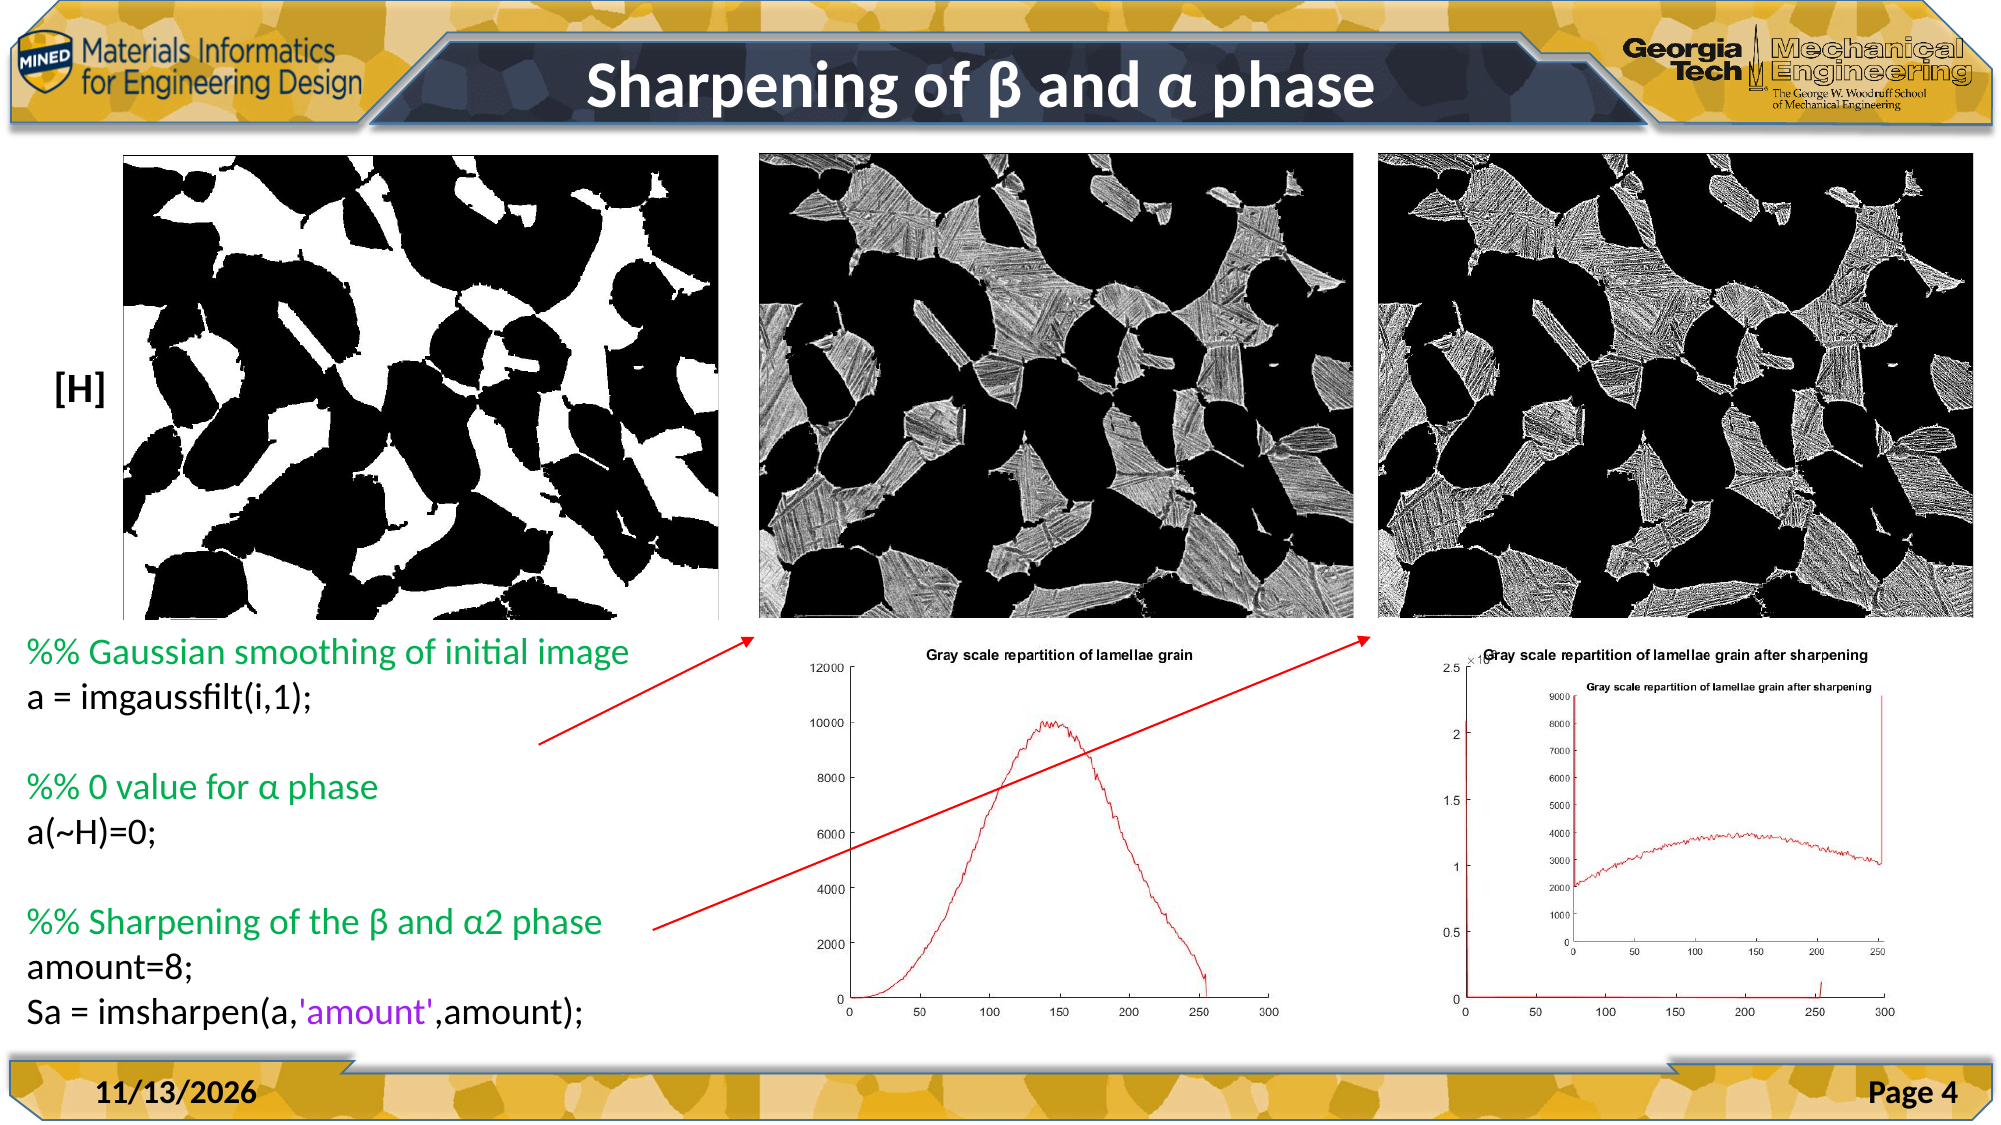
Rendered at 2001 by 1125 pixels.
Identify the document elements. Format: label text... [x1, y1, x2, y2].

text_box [652, 636, 1371, 931]
text_box [H] [38, 353, 122, 418]
text_box %% Gaussian smoothing of initial image a = imgaussfilt(i,1); %% 0 value for α phase a(~H)=0; %% Sharpening of the β and α2 phase amount=8; Sa = imsharpen(a,'amount',amount); [11, 619, 1012, 1085]
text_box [538, 636, 652, 745]
slide_number Page 4 [1523, 1060, 1974, 1120]
footer Sharpening of β and α phase [439, 50, 1524, 111]
picture [0, 0, 2001, 1125]
